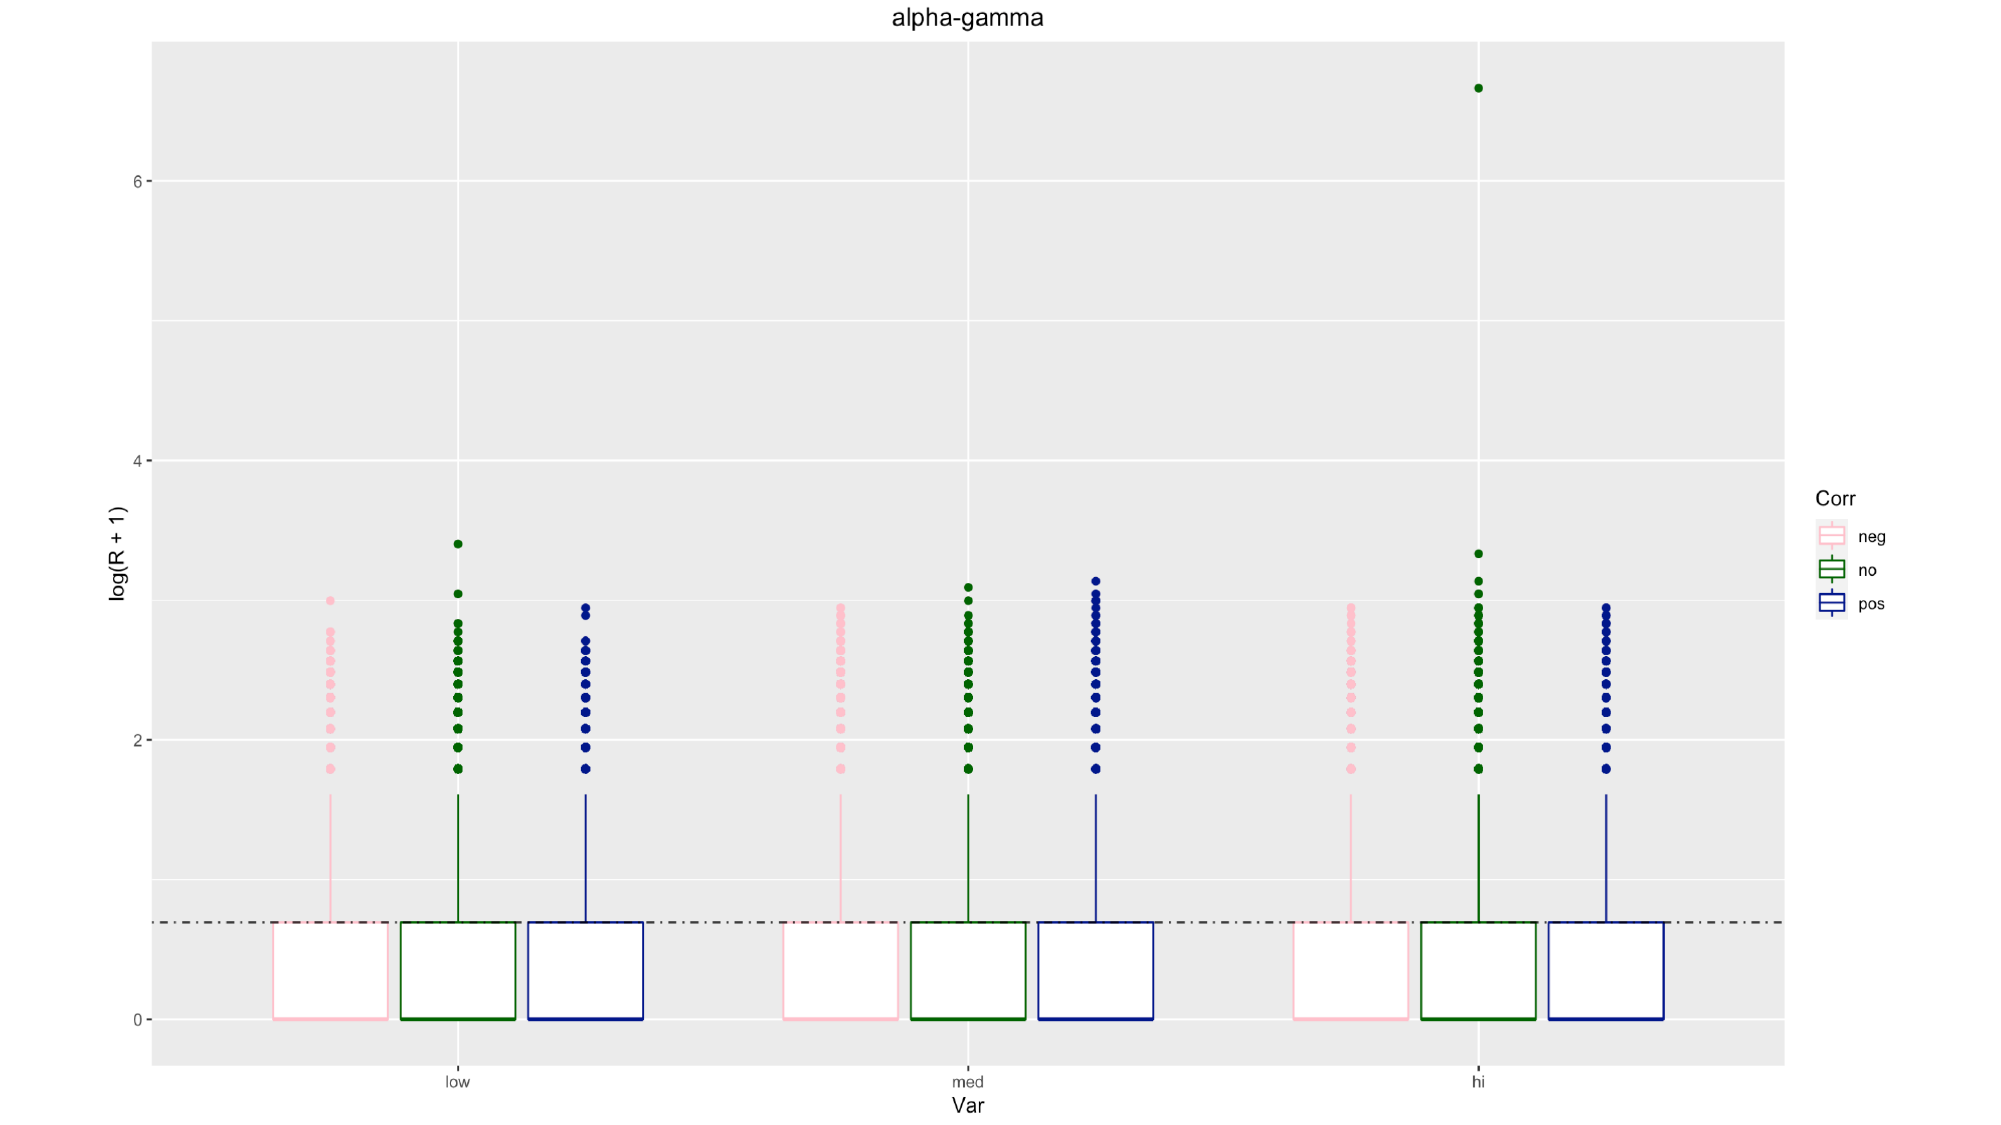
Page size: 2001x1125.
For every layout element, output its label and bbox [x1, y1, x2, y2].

list [99, 0, 1900, 1125]
